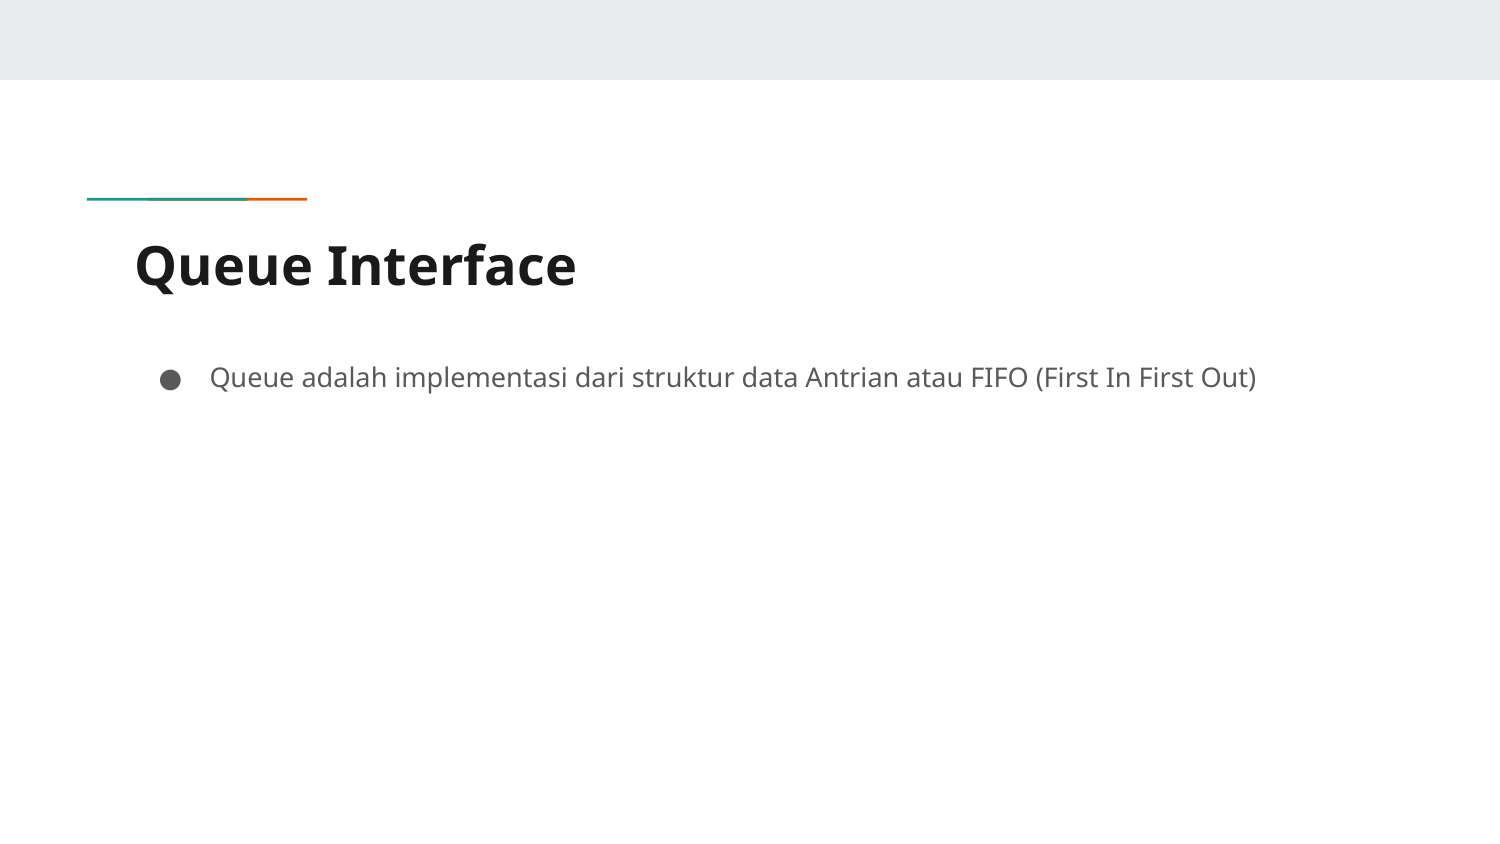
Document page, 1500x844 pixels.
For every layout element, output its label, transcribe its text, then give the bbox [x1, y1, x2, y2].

list Queue adalah implementasi dari struktur data Antrian atau FIFO (First In First Out) [119, 341, 1381, 712]
title Queue Interface [119, 216, 1381, 305]
